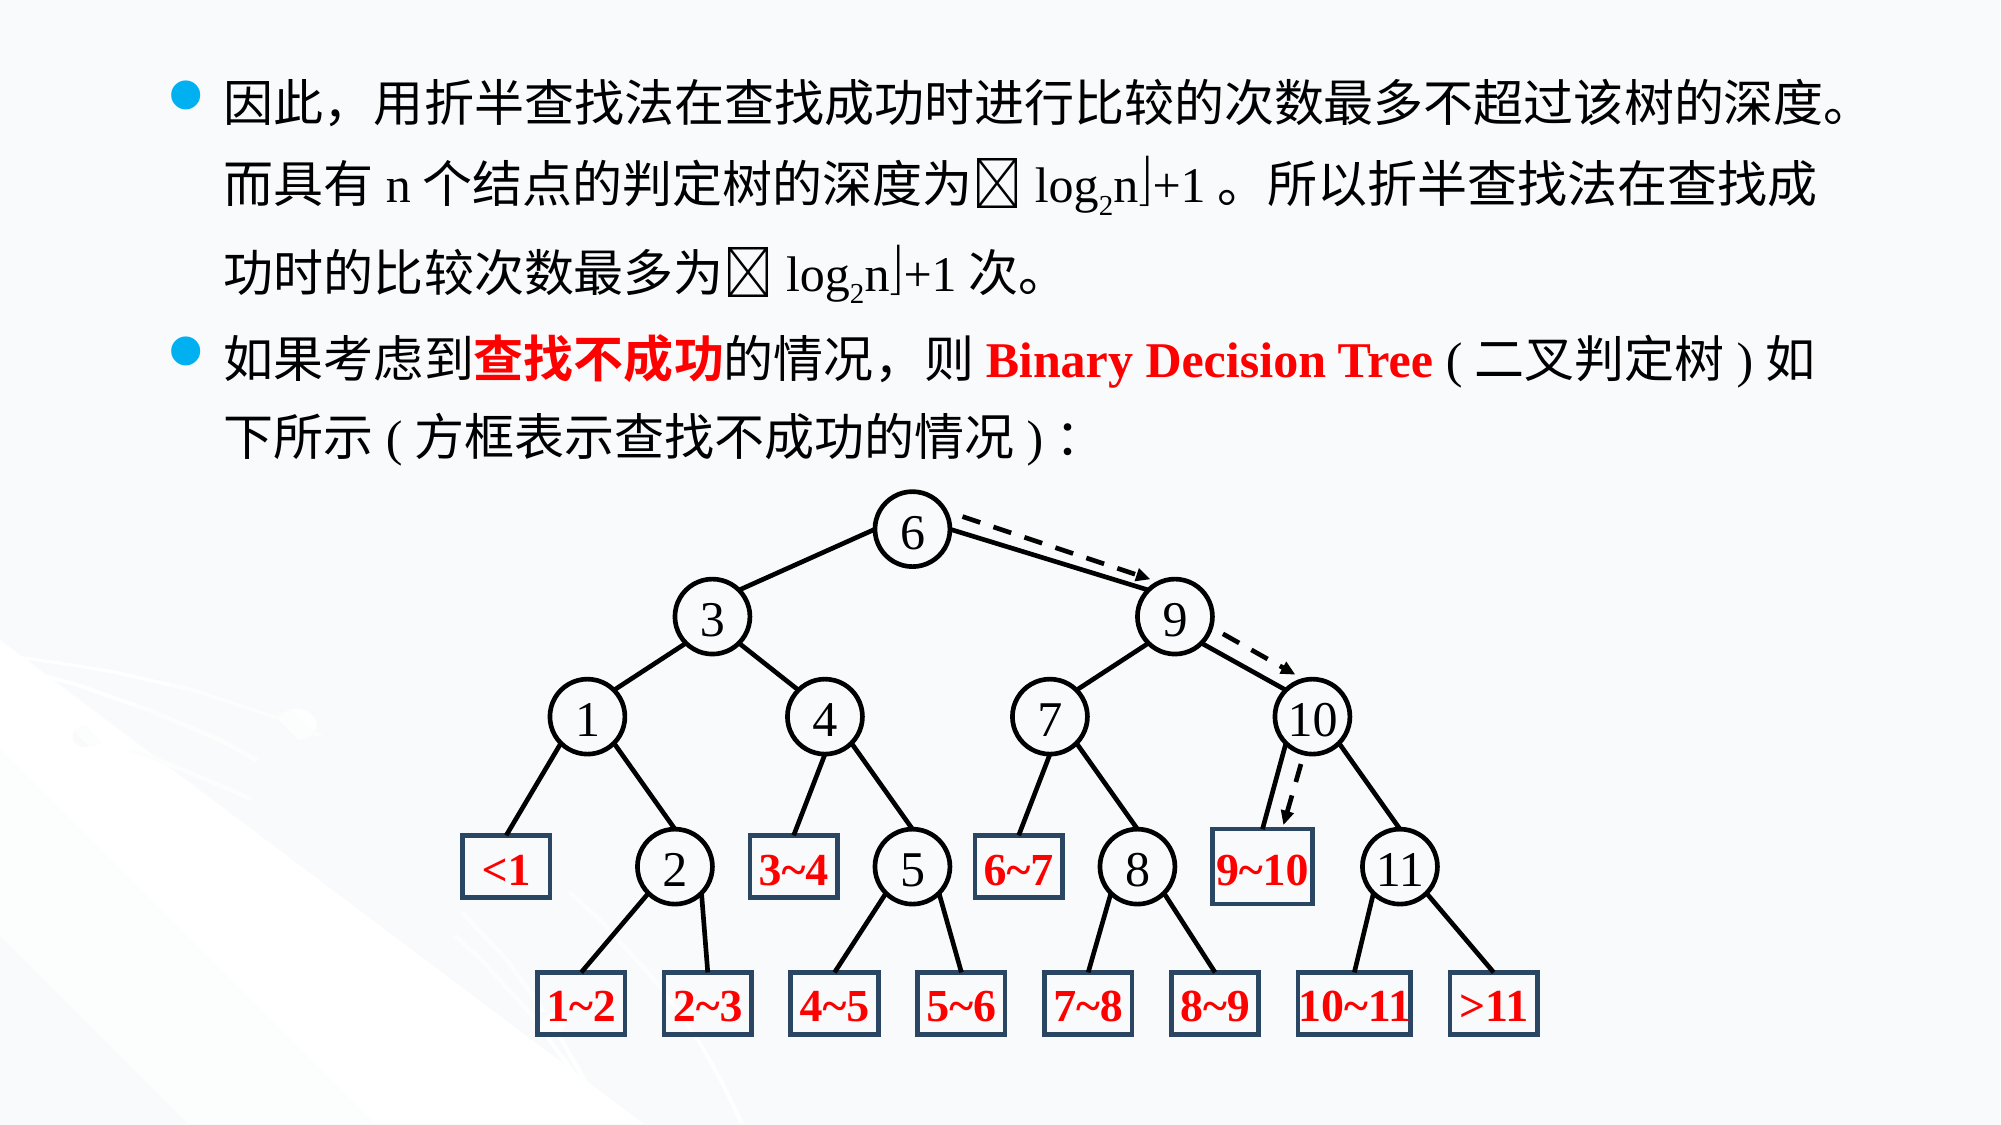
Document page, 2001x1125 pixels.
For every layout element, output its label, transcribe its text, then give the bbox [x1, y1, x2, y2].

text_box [462, 491, 1538, 1036]
text_box 因此，用折半查找法在查找成功时进行比较的次数最多不超过该树的深度。而具有n个结点的判定树的深度为log2n+1。所以折半查找法在查找成功时的比较次数最多为log2n+1次。 如果考虑到查找不成功的情况，则Binary Decision Tree (二叉判定树)如下所示(方框表示查找不成功的情况)： [152, 46, 1845, 471]
